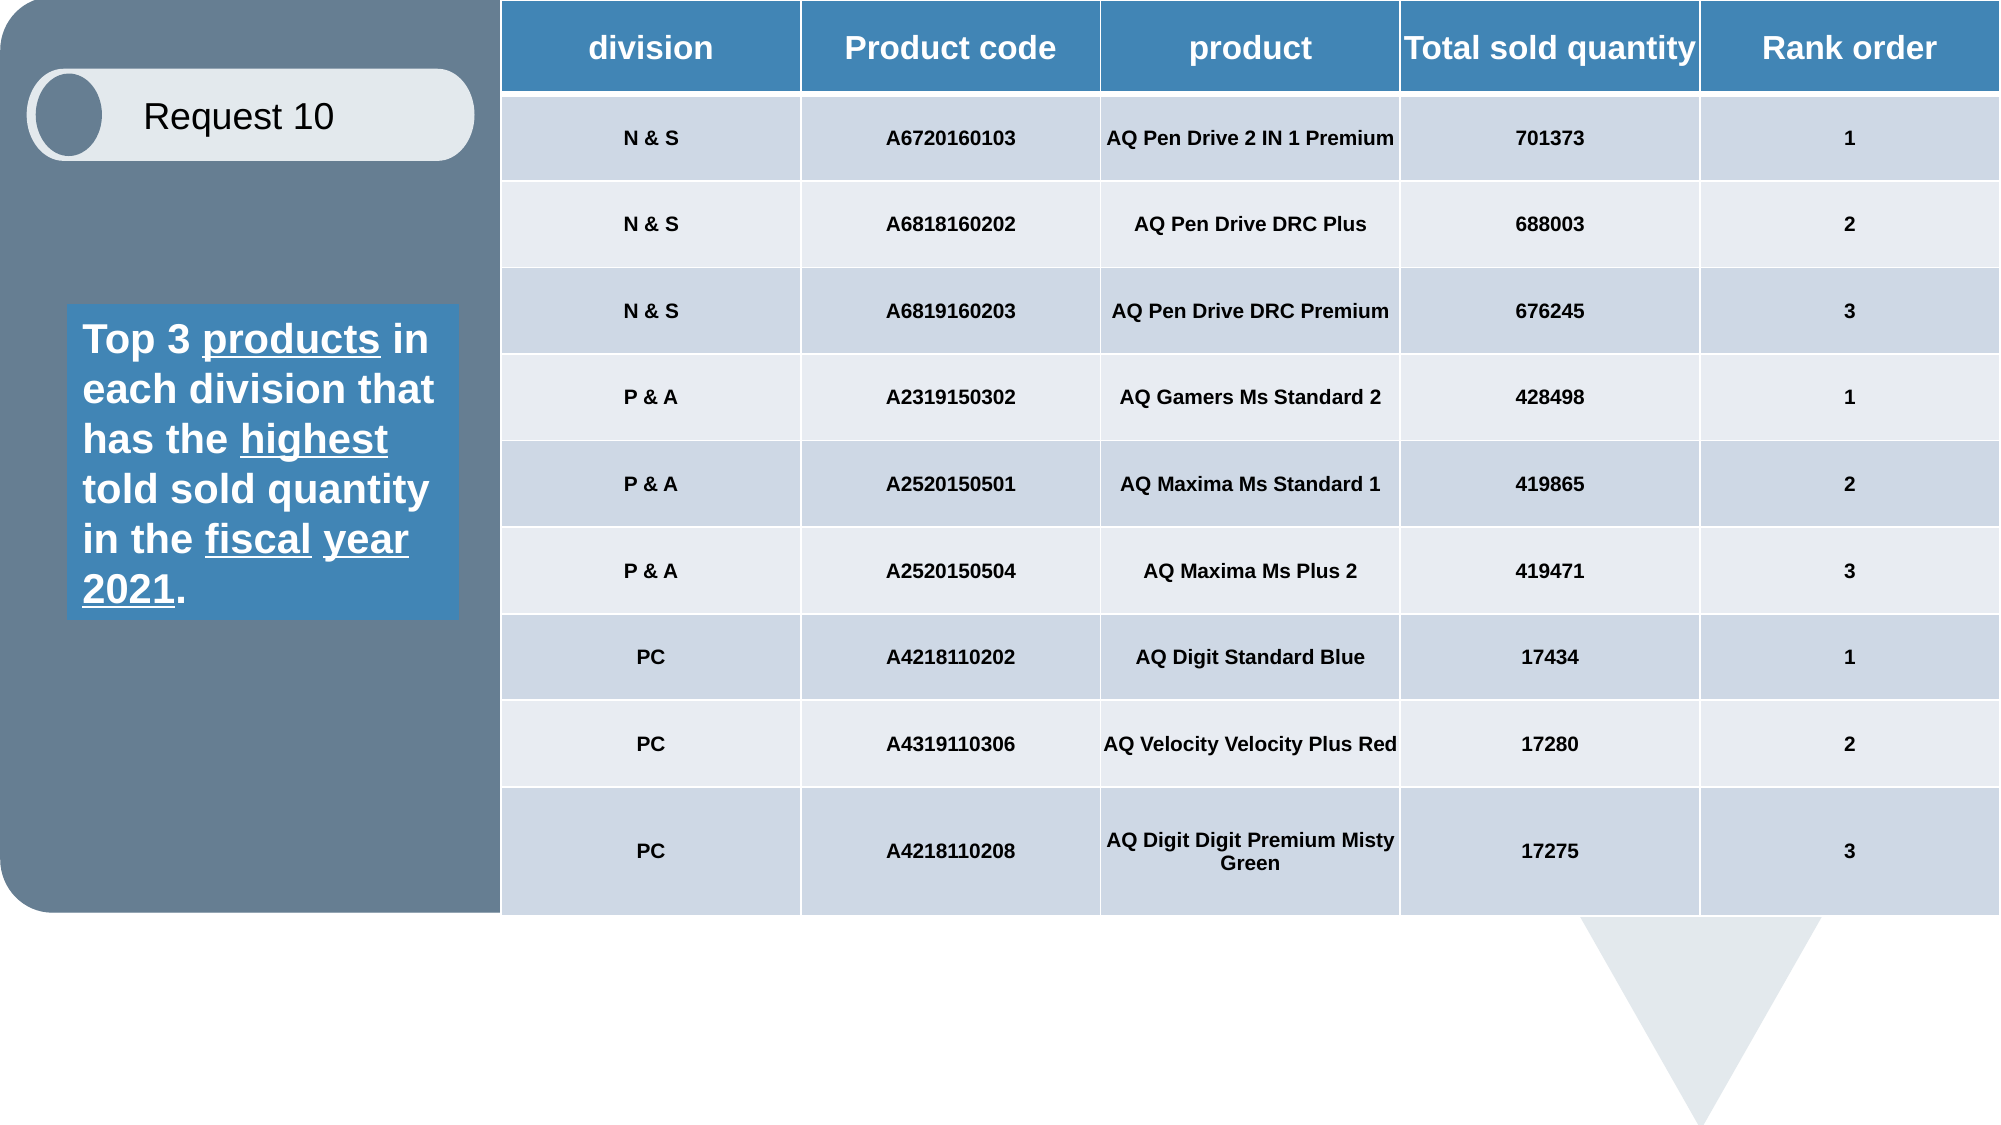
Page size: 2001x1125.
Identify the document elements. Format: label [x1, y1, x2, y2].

text_box [26, 68, 475, 161]
text_box [0, 0, 2000, 1125]
